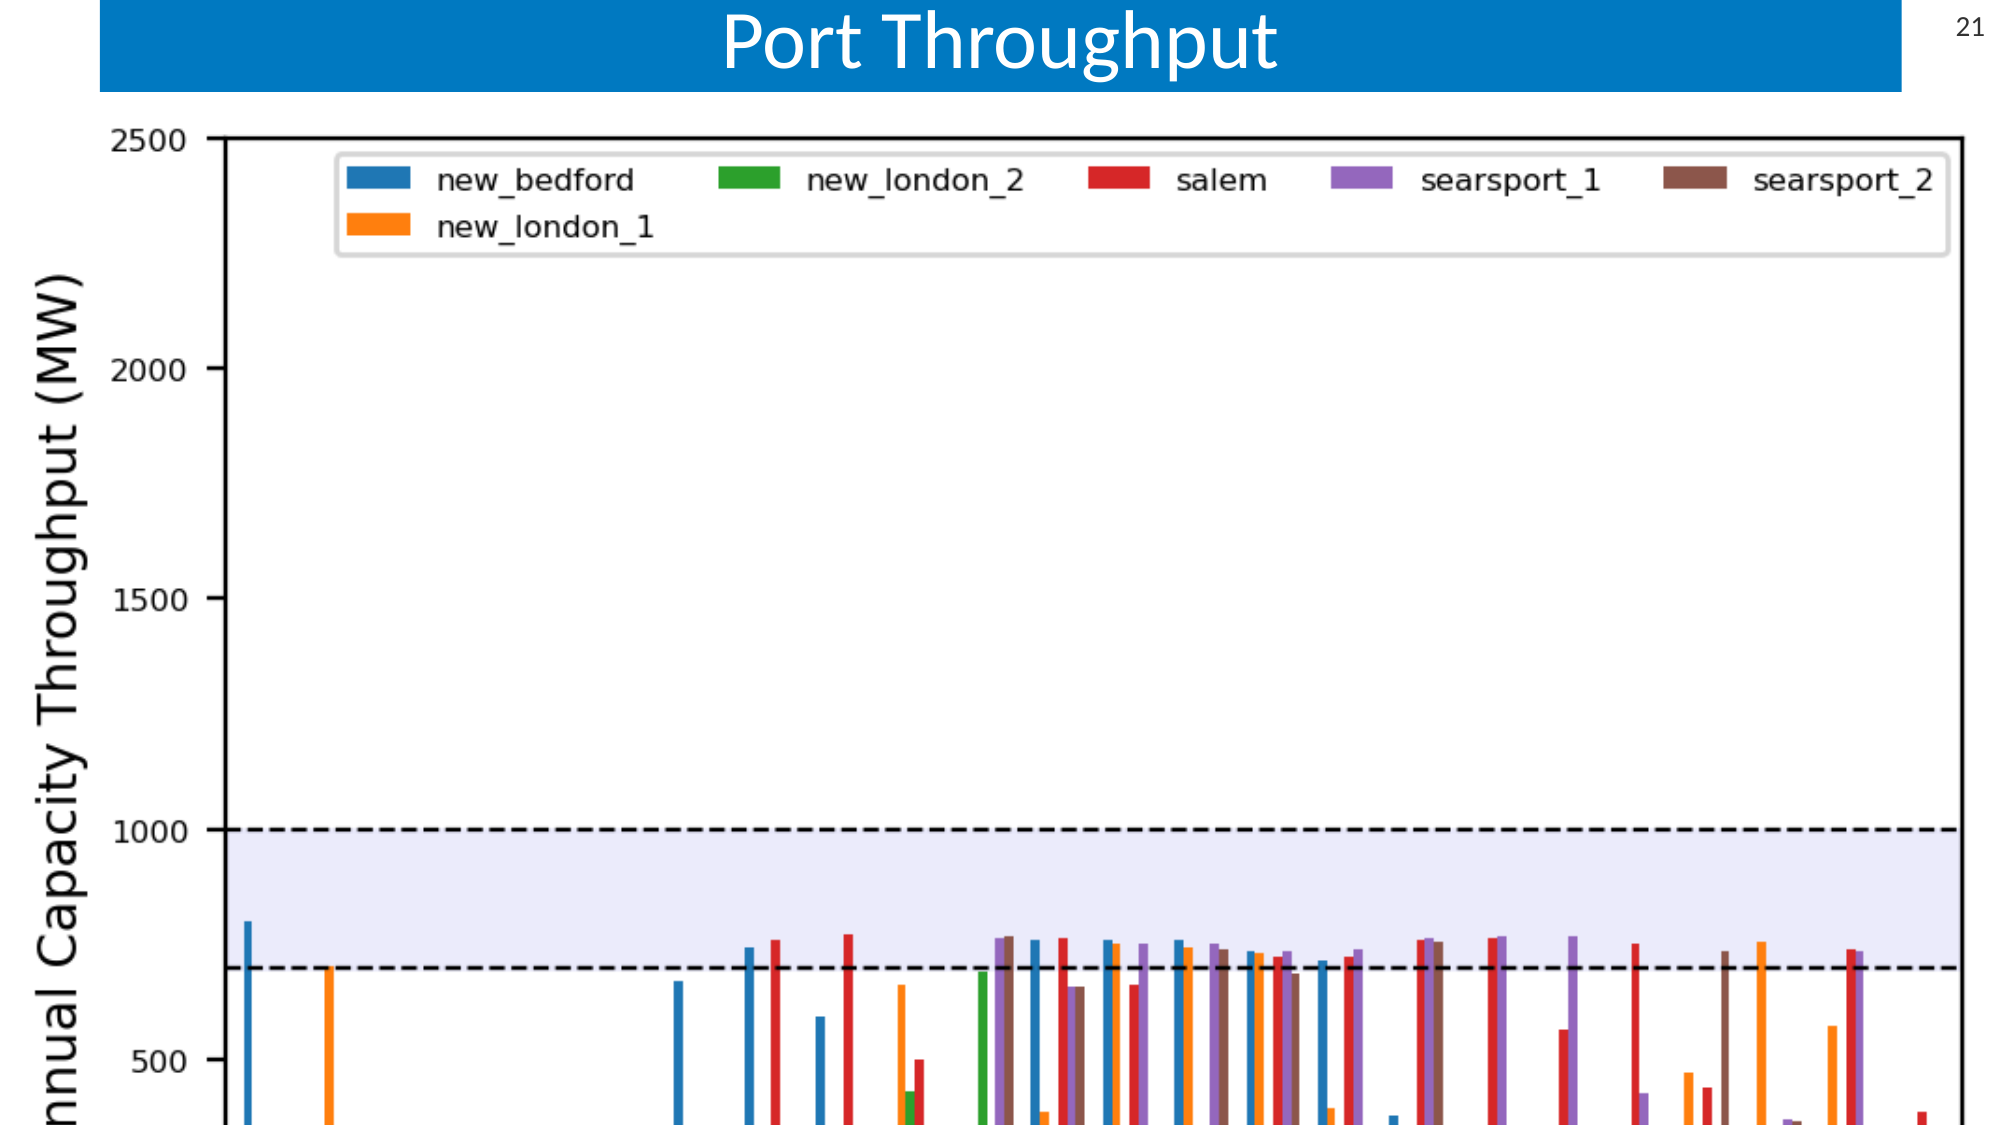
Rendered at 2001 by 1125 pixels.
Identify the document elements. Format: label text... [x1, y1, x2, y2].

picture [0, 92, 2000, 1125]
title Port Throughput [99, 0, 1902, 91]
